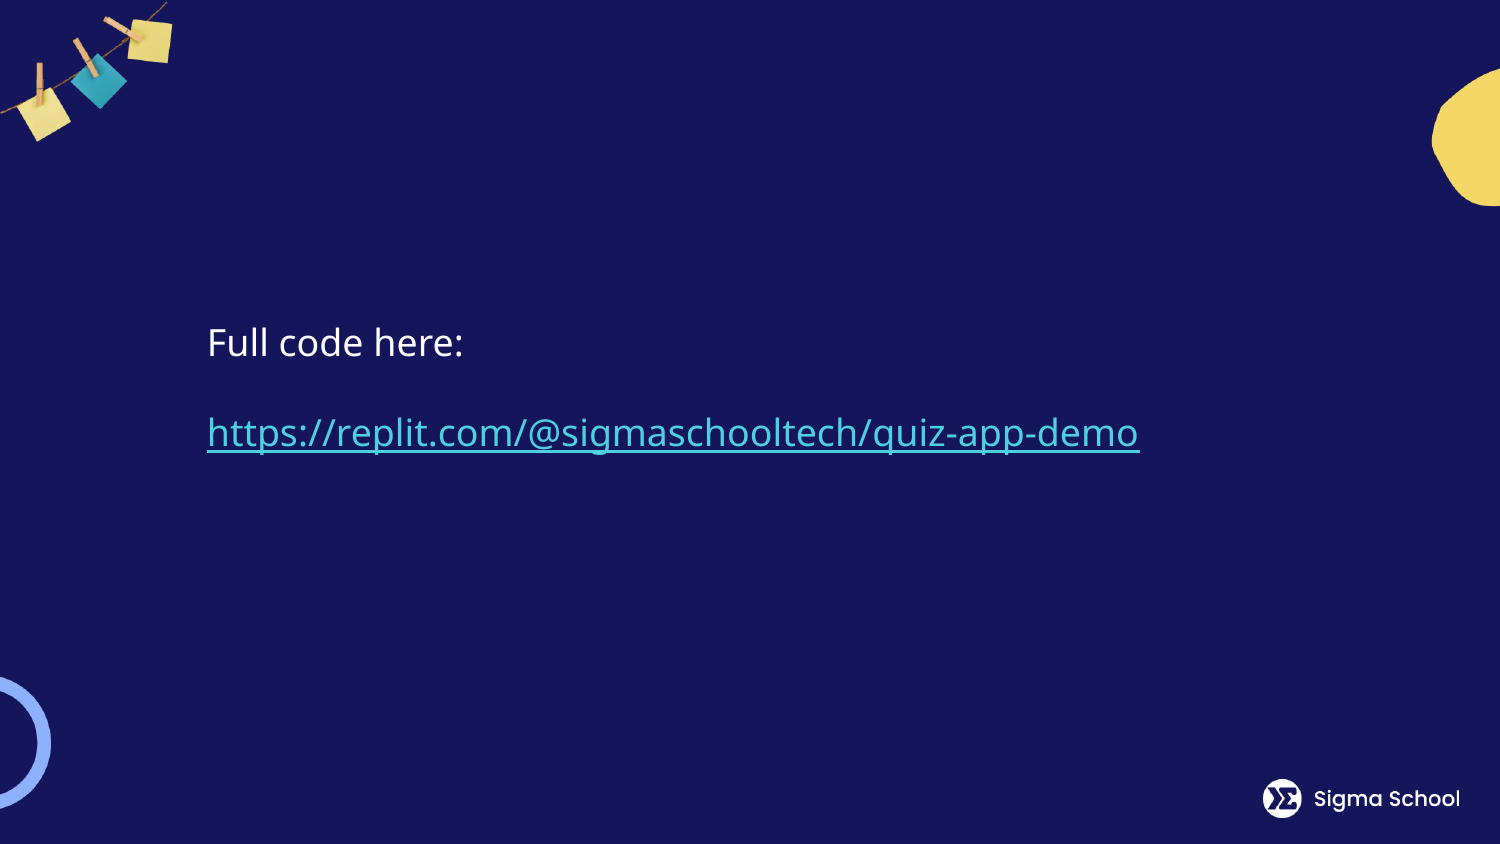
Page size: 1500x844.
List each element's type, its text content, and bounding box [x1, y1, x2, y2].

picture [0, 0, 232, 844]
title Full code here: https://replit.com/@sigmaschooltech/quiz-app-demo [191, 304, 1309, 483]
picture [1203, 0, 1500, 844]
